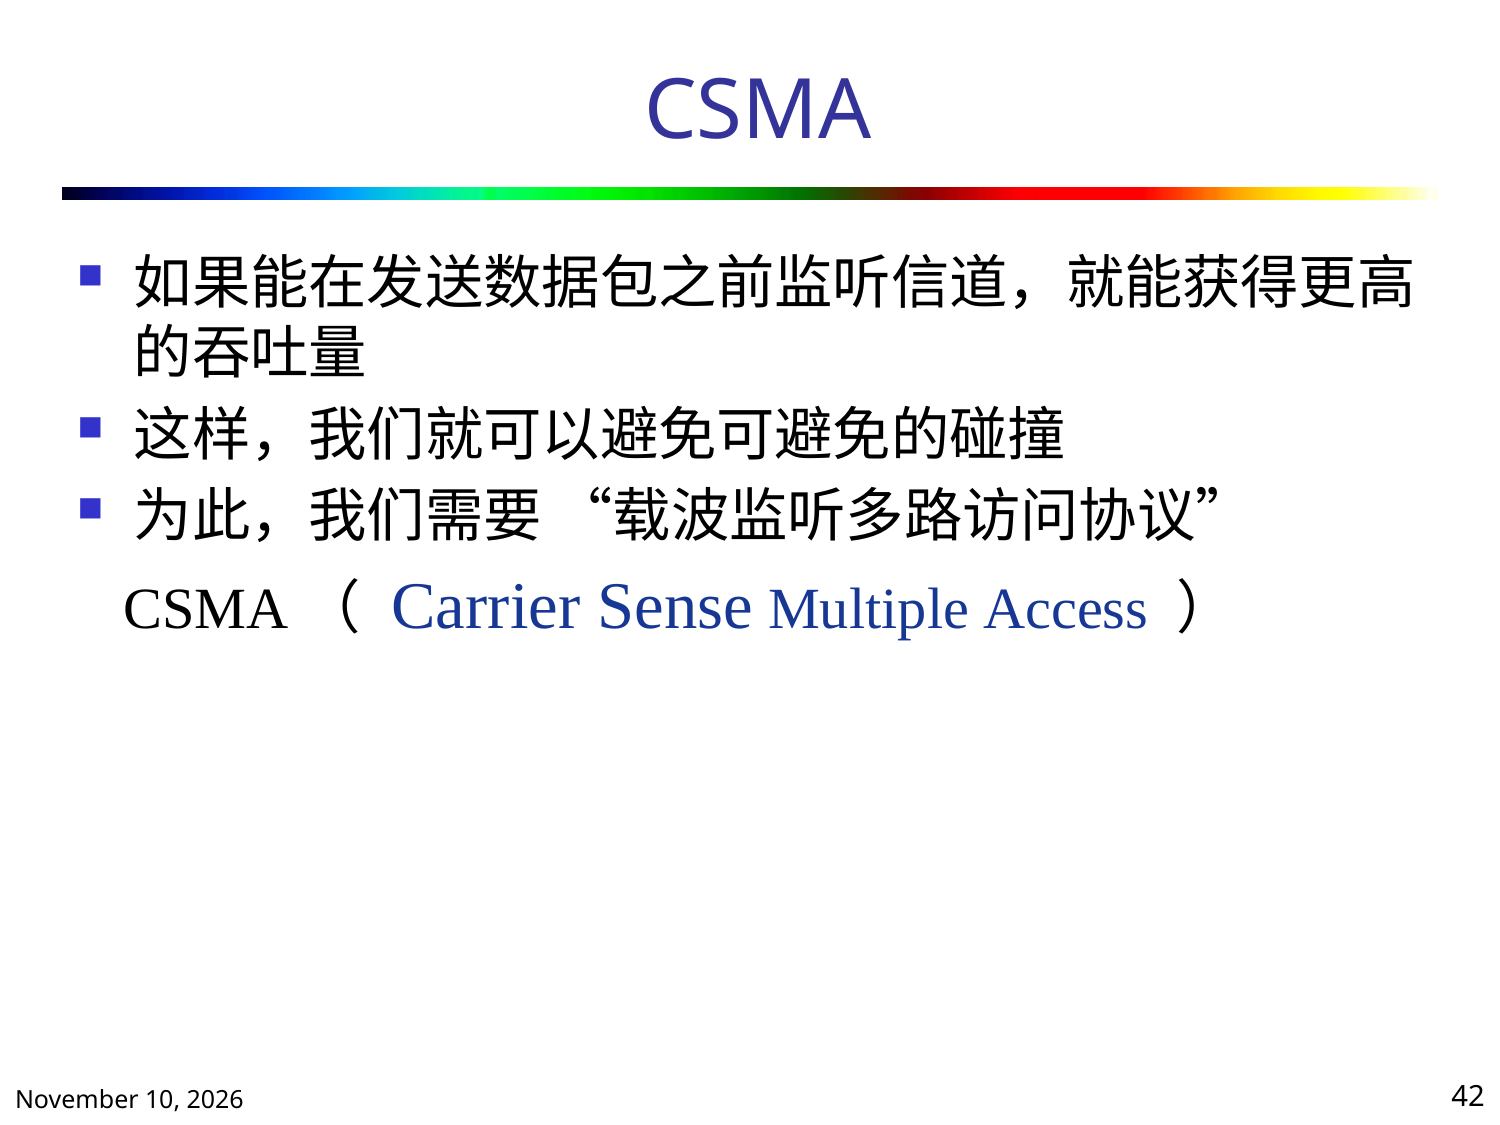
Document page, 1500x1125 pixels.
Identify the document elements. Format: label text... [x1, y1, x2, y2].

title CSMA [124, 37, 1392, 163]
picture [382, 187, 1438, 200]
list 如果能在发送数据包之前监听信道，就能获得更高的吞吐量 这样，我们就可以避免可避免的碰撞 为此，我们需要 “载波监听多路访问协议” CSMA（ Carrier Sense Multiple Access ） [62, 237, 1451, 1076]
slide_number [0, 1049, 313, 1125]
picture [62, 187, 355, 200]
slide_number 42 [1187, 1049, 1500, 1125]
